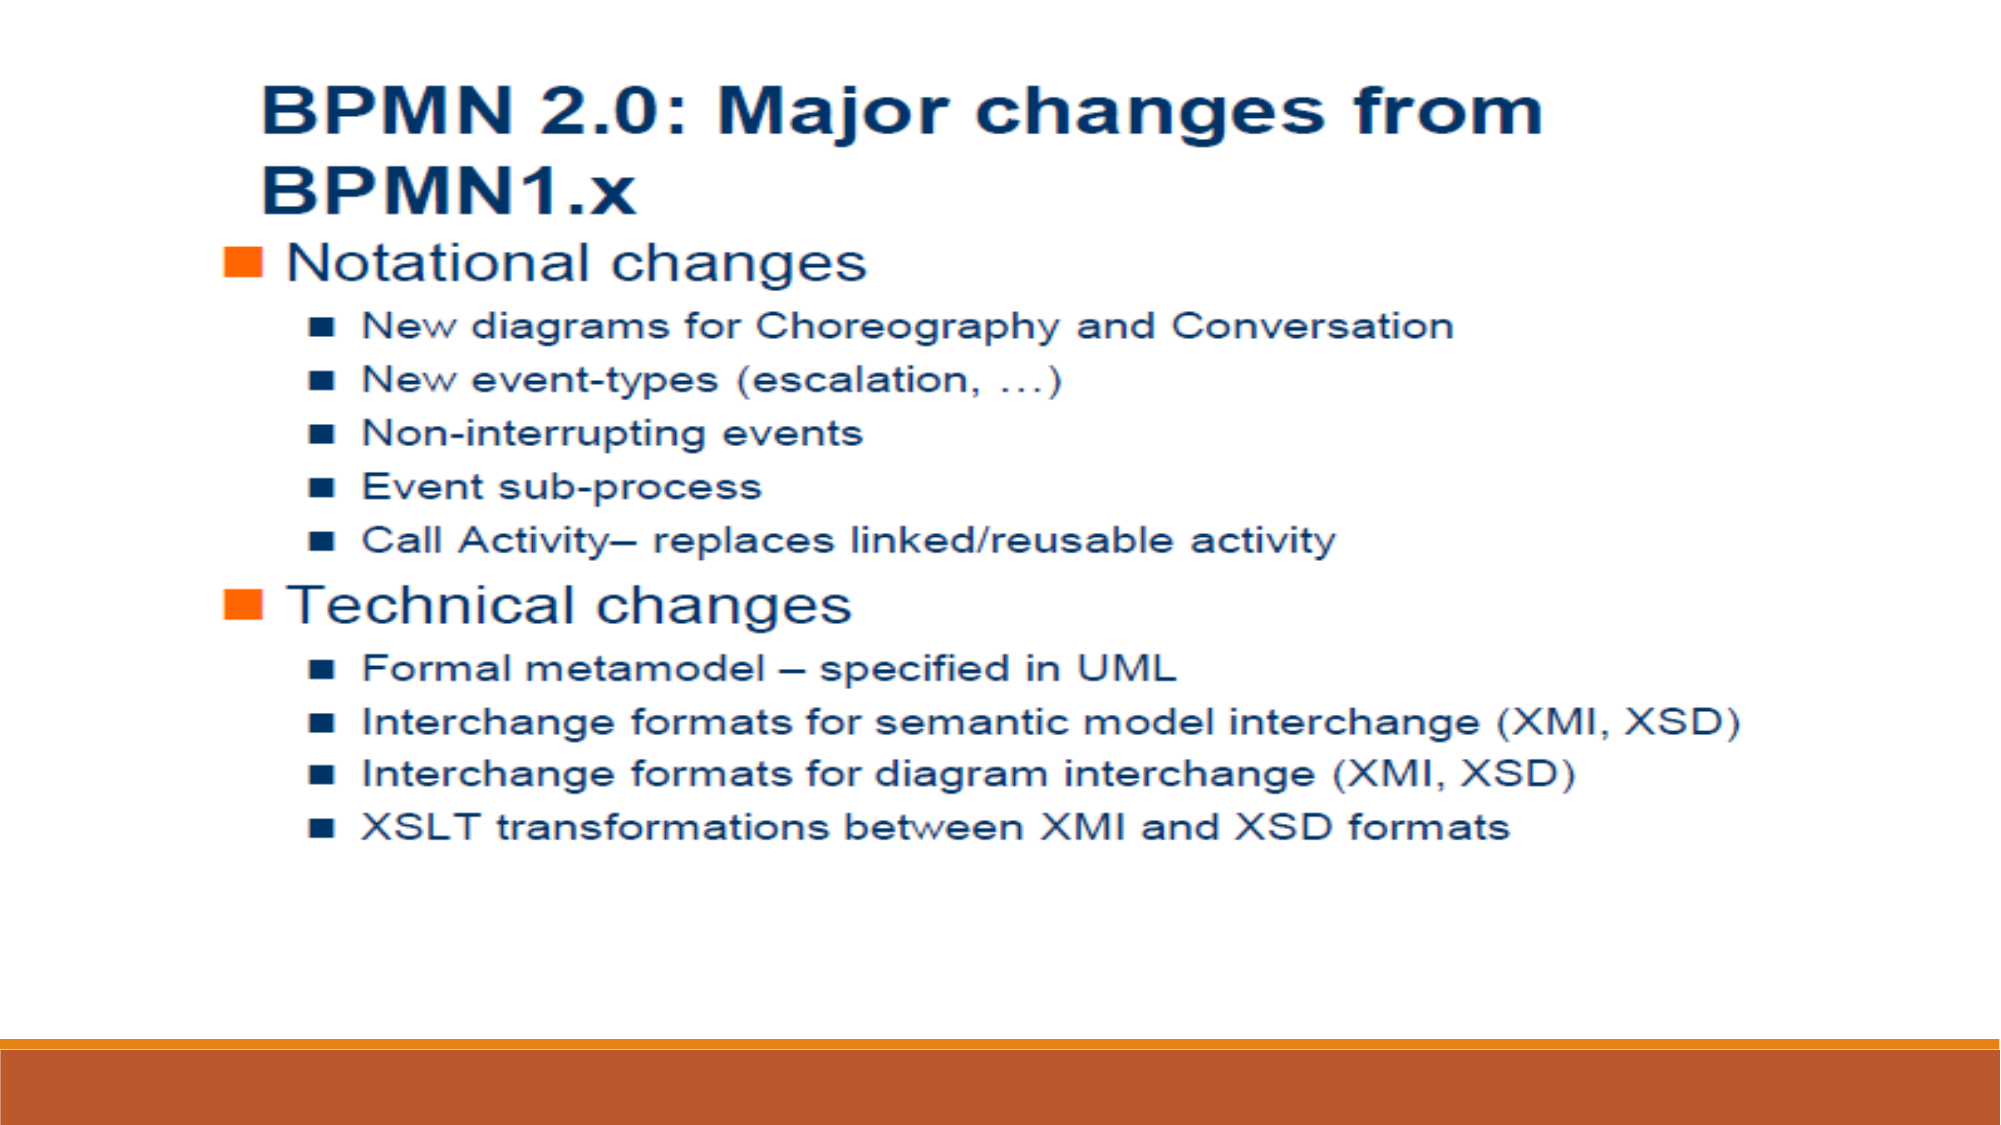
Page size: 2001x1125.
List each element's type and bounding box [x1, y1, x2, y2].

picture [187, 70, 1848, 953]
